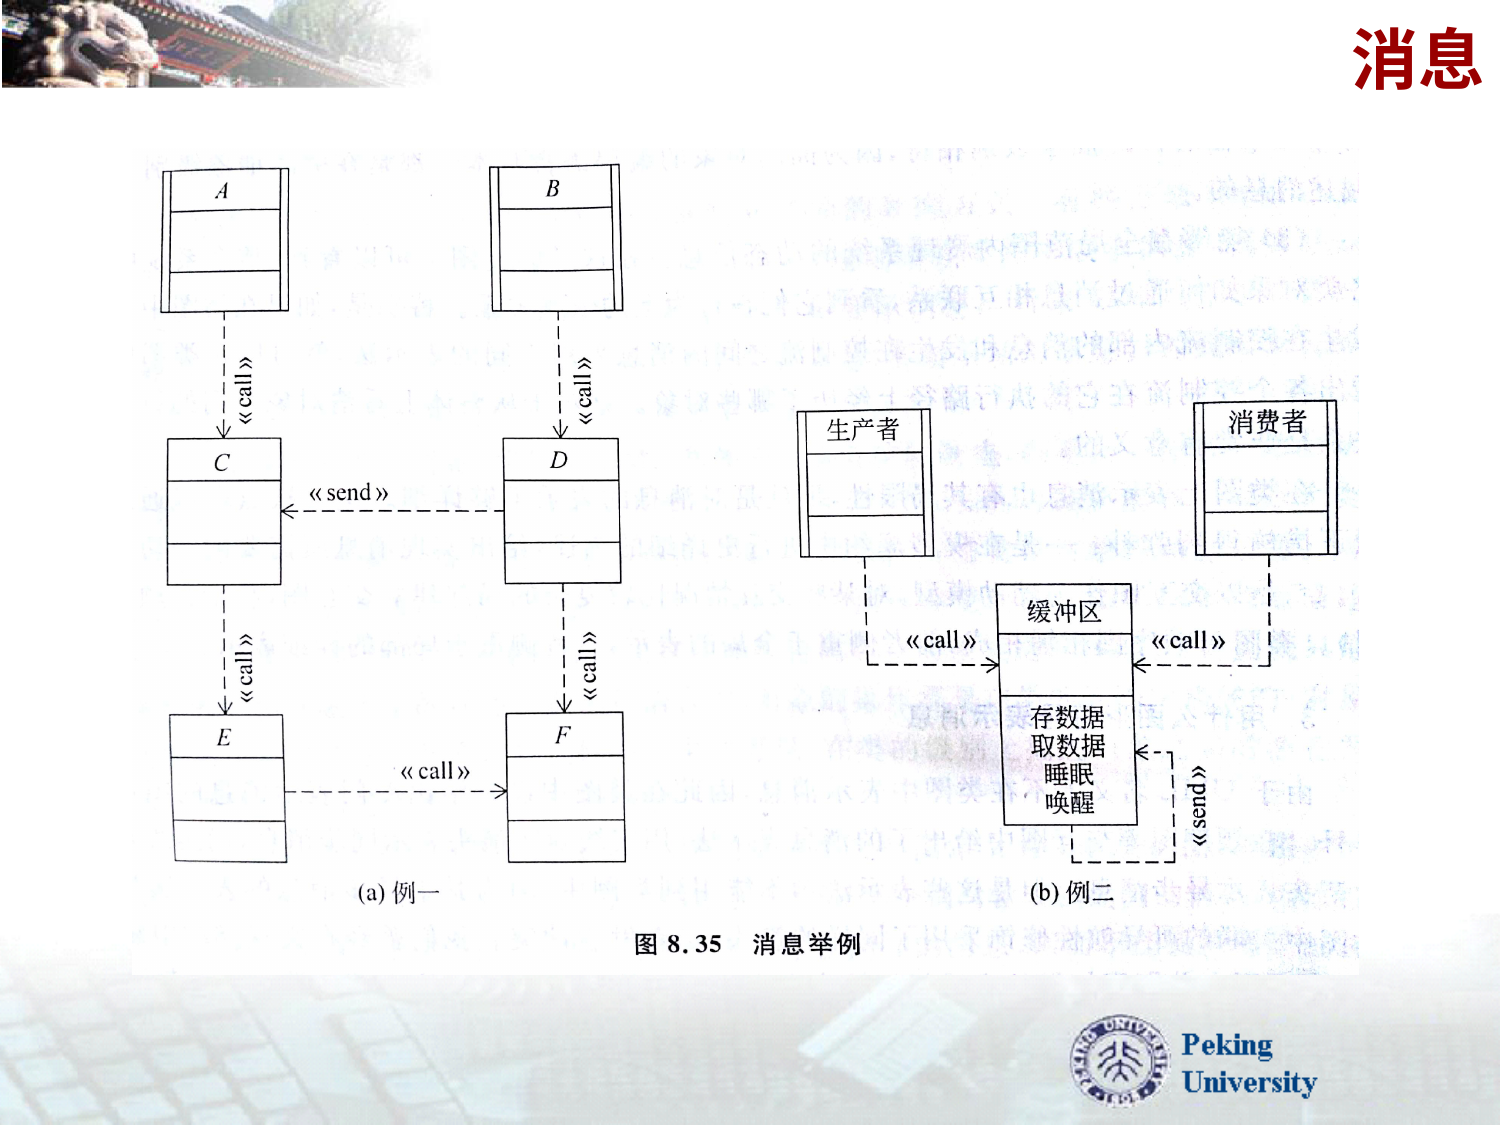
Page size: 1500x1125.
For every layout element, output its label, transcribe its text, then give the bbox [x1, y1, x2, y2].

picture [0, 904, 1500, 1125]
title 消息 [111, 9, 1500, 106]
picture [0, 0, 475, 88]
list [131, 148, 1359, 976]
